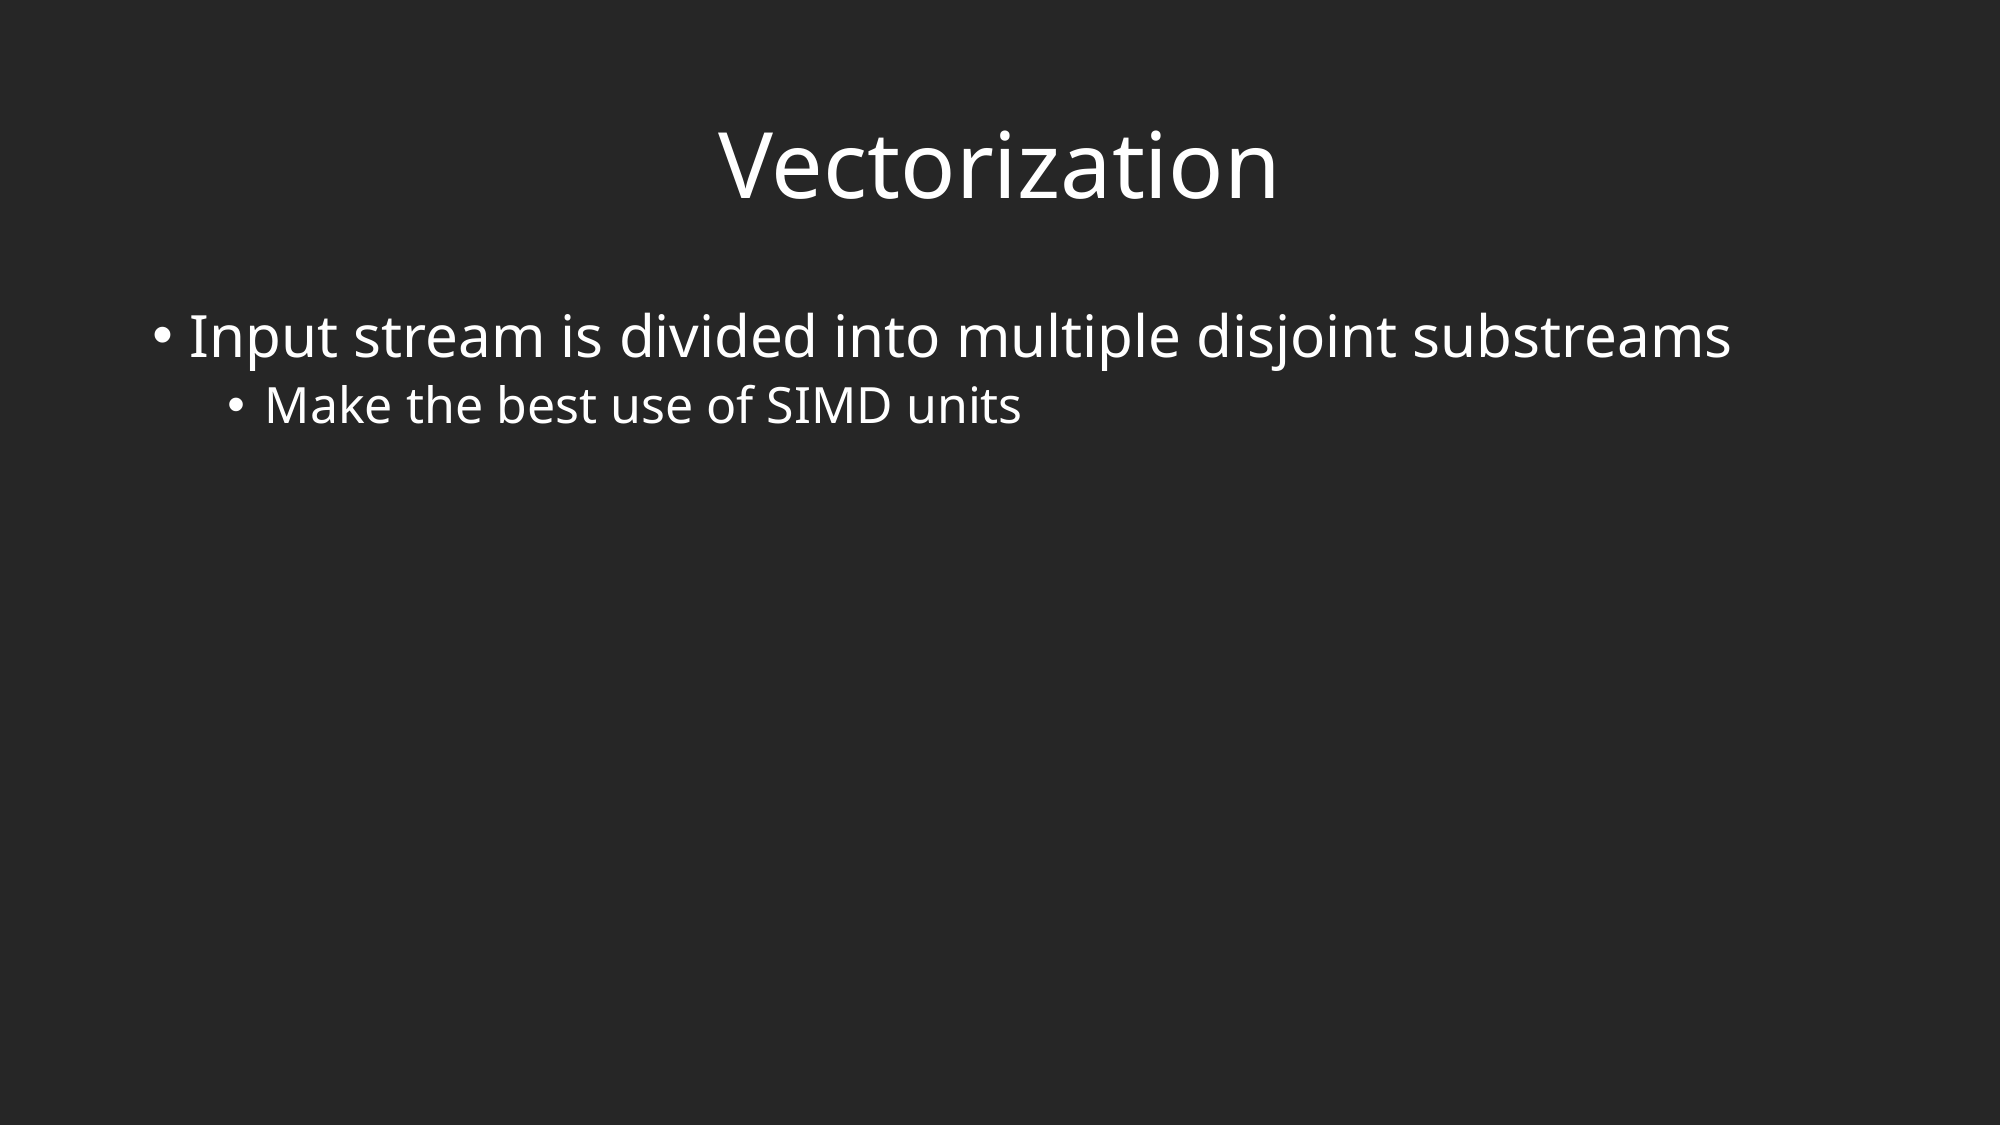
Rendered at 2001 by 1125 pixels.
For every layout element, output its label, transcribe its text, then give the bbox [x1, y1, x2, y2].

list Input stream is divided into multiple disjoint substreams Make the best use of SIMD units [137, 299, 1863, 1014]
title Vectorization [137, 59, 1863, 278]
